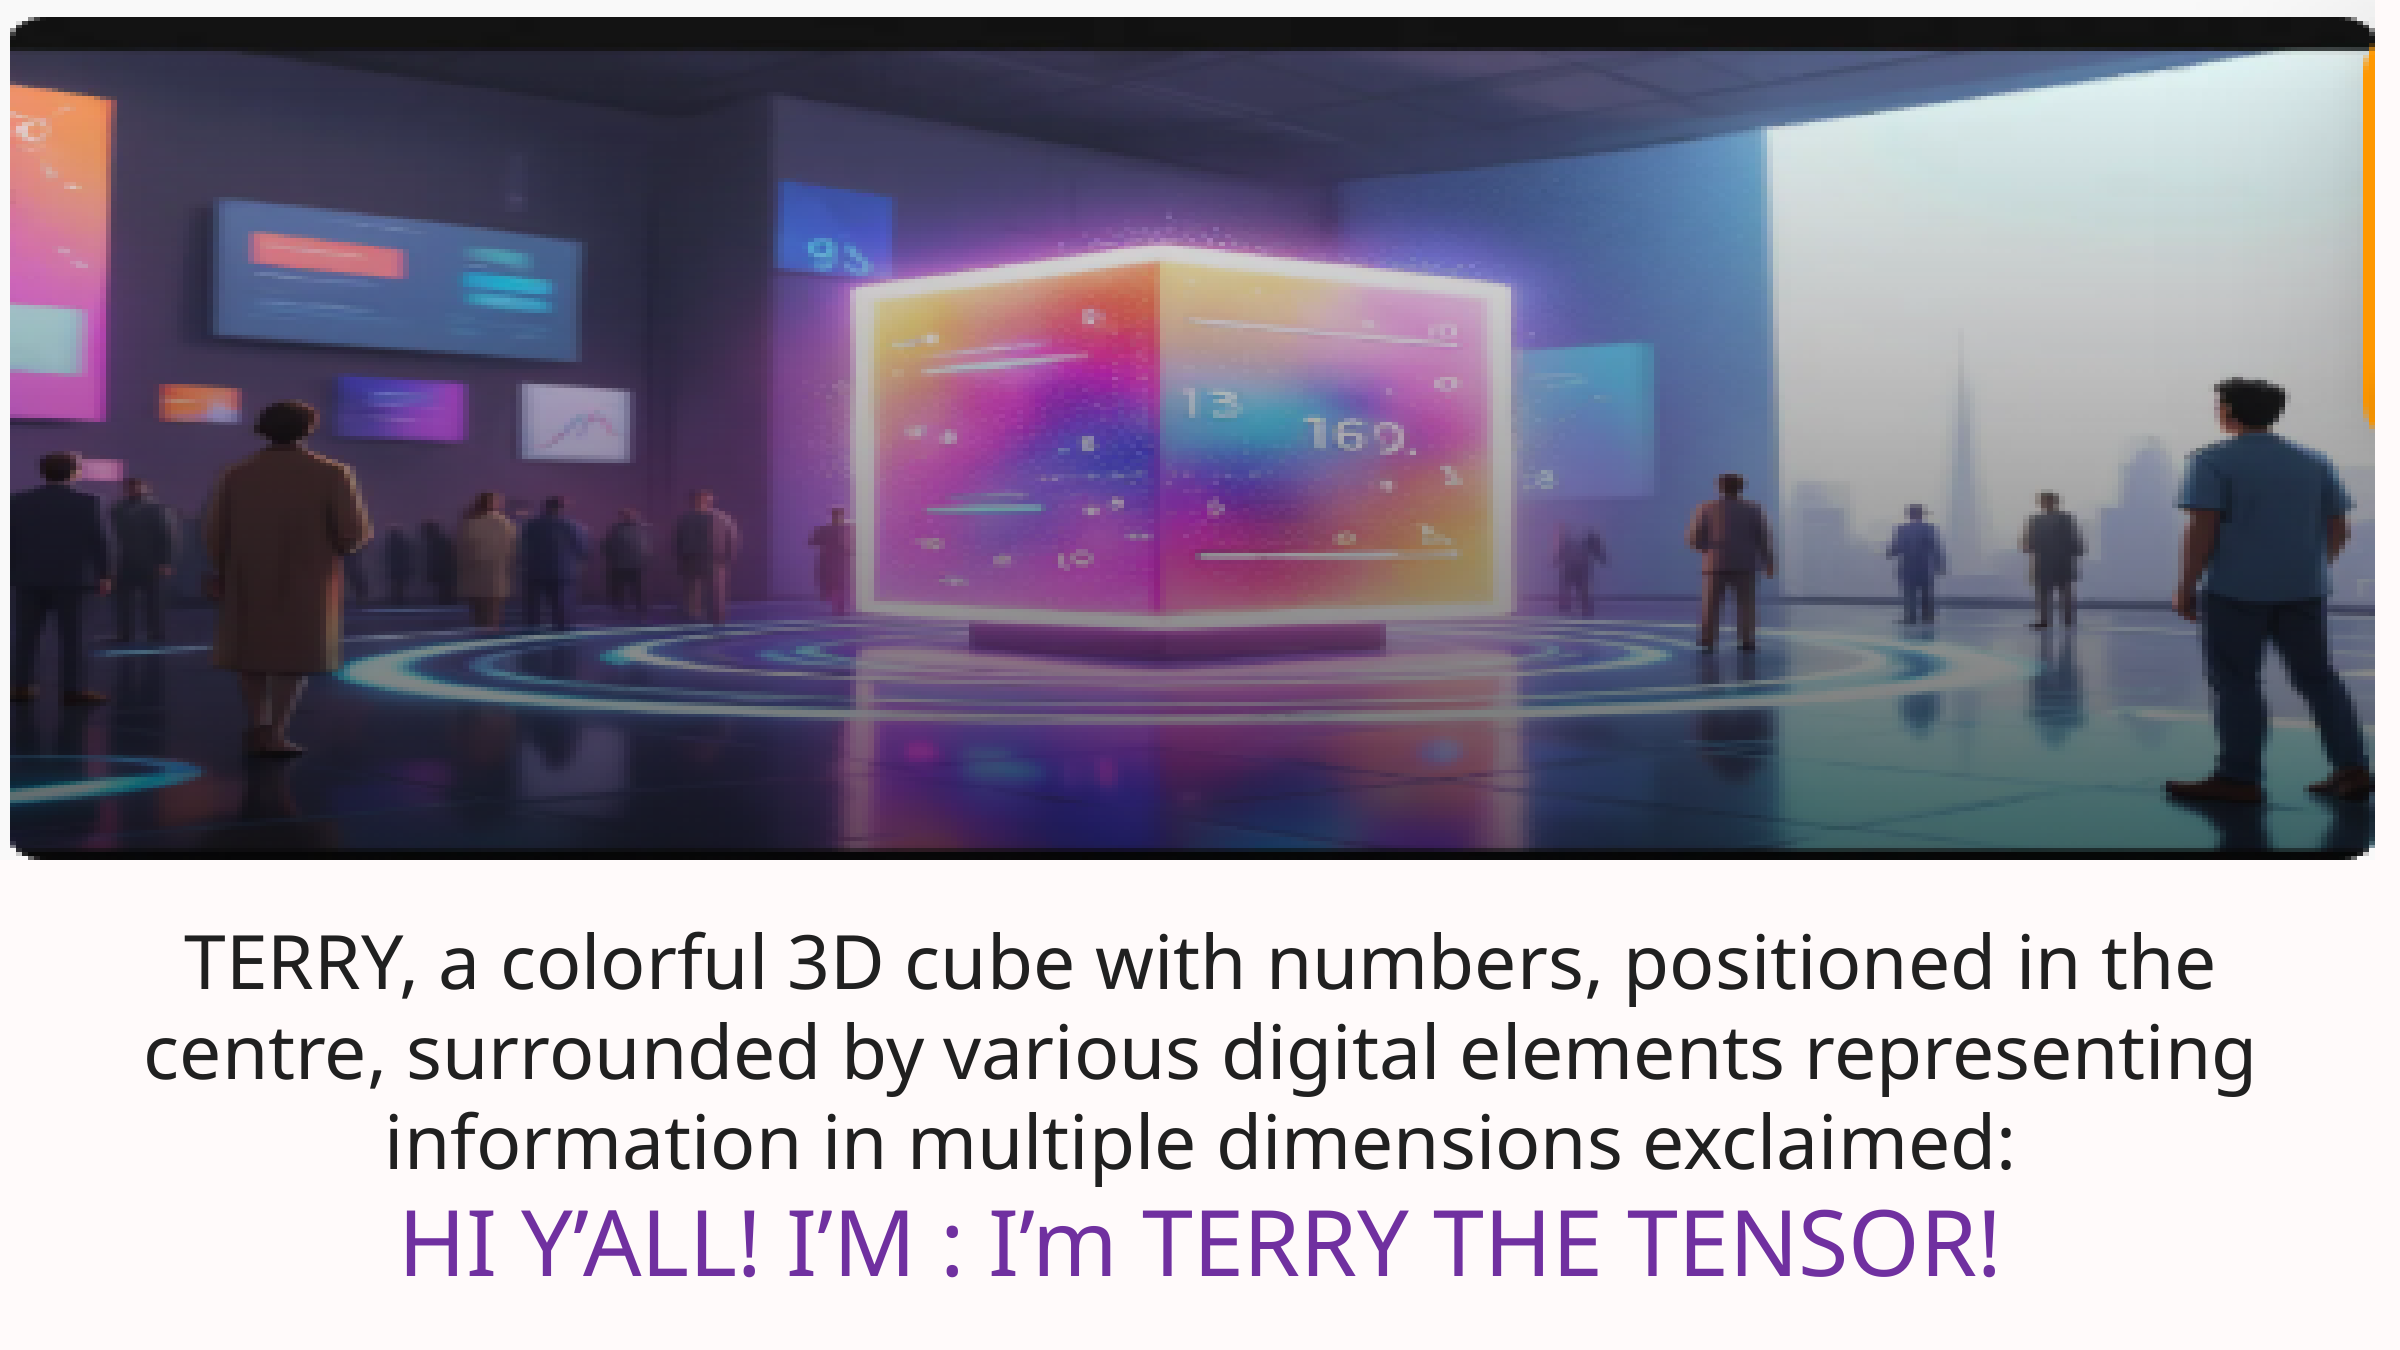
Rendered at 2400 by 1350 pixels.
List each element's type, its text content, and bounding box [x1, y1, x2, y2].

text_box TERRY, a colorful 3D cube with numbers, positioned in the centre, surrounded by various digital elements representing information in multiple dimensions exclaimed: HI Y’ALL! I’M : I’m TERRY THE TENSOR! [67, 906, 2335, 1302]
picture [0, 0, 2375, 860]
